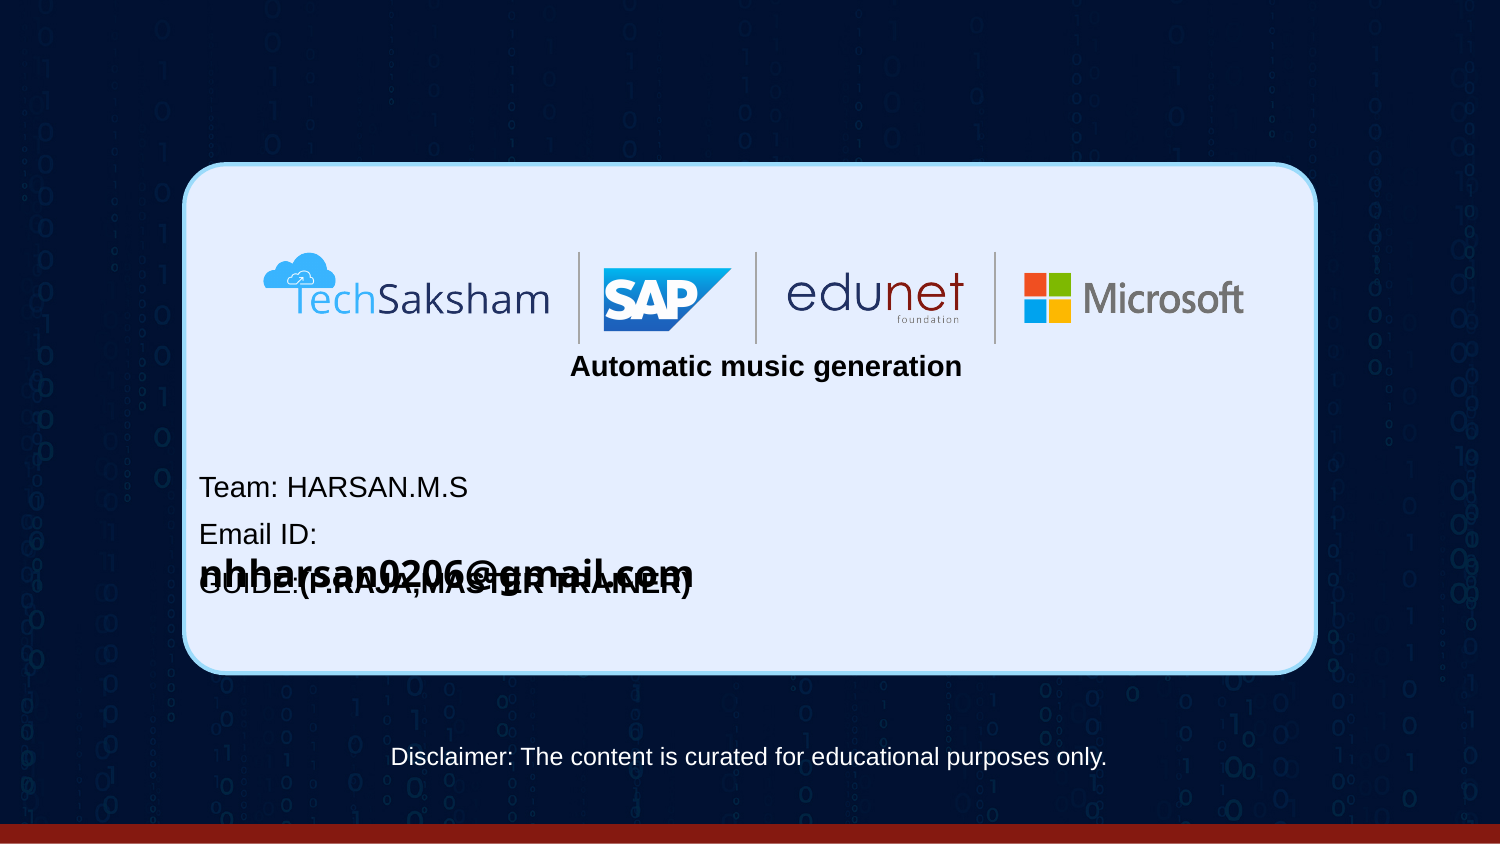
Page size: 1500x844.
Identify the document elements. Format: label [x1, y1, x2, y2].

text_box [256, 244, 1250, 345]
picture [0, 0, 1500, 824]
